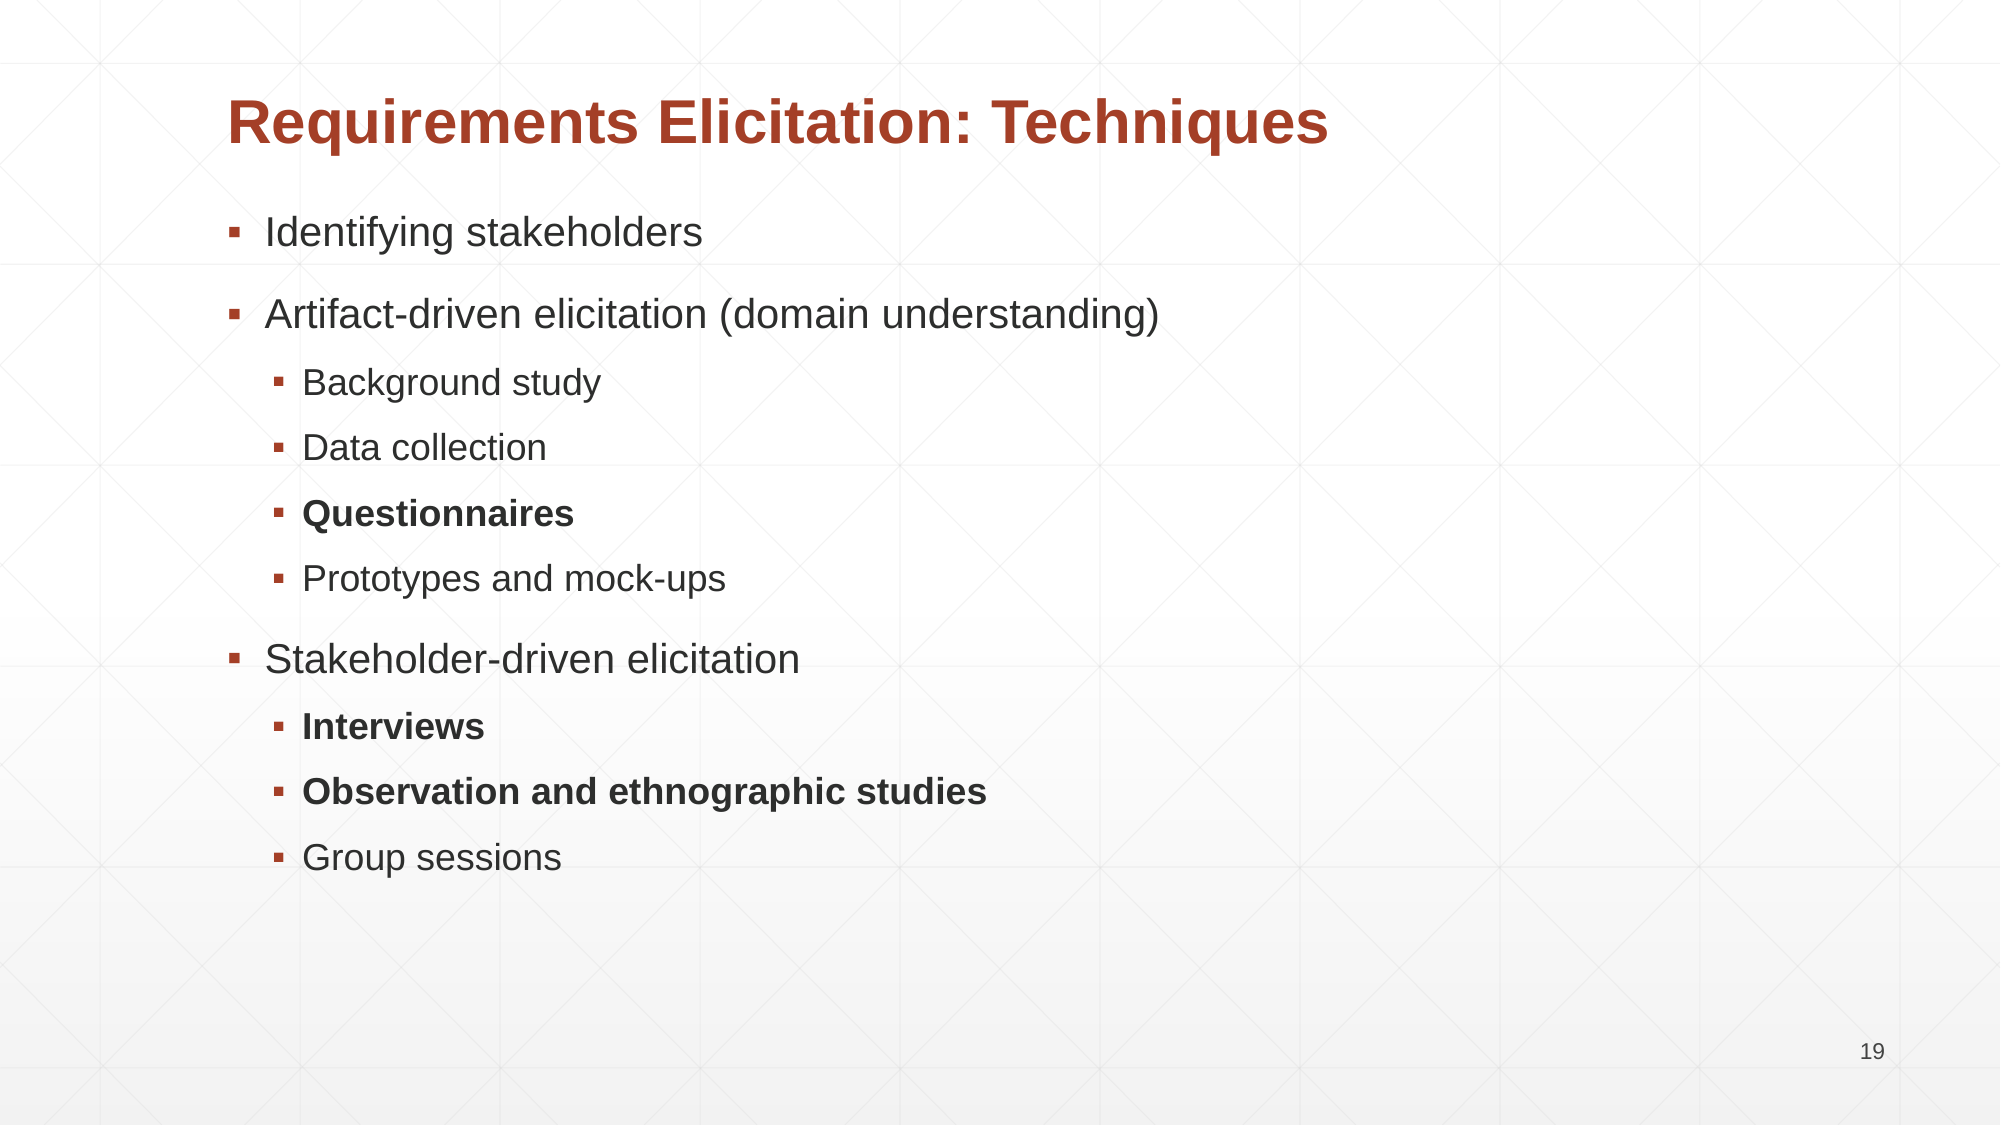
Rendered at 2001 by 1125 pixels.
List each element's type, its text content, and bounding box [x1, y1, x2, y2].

slide_number 19 [1749, 1031, 1901, 1069]
text_box Identifying stakeholders Artifact-driven elicitation (domain understanding) Background study Data collection Questionnaires Prototypes and mock-ups Stakeholder-driven elicitation Interviews Observation and ethnographic studies Group sessions [212, 203, 1788, 995]
text_box Requirements Elicitation: Techniques [212, 82, 1821, 165]
